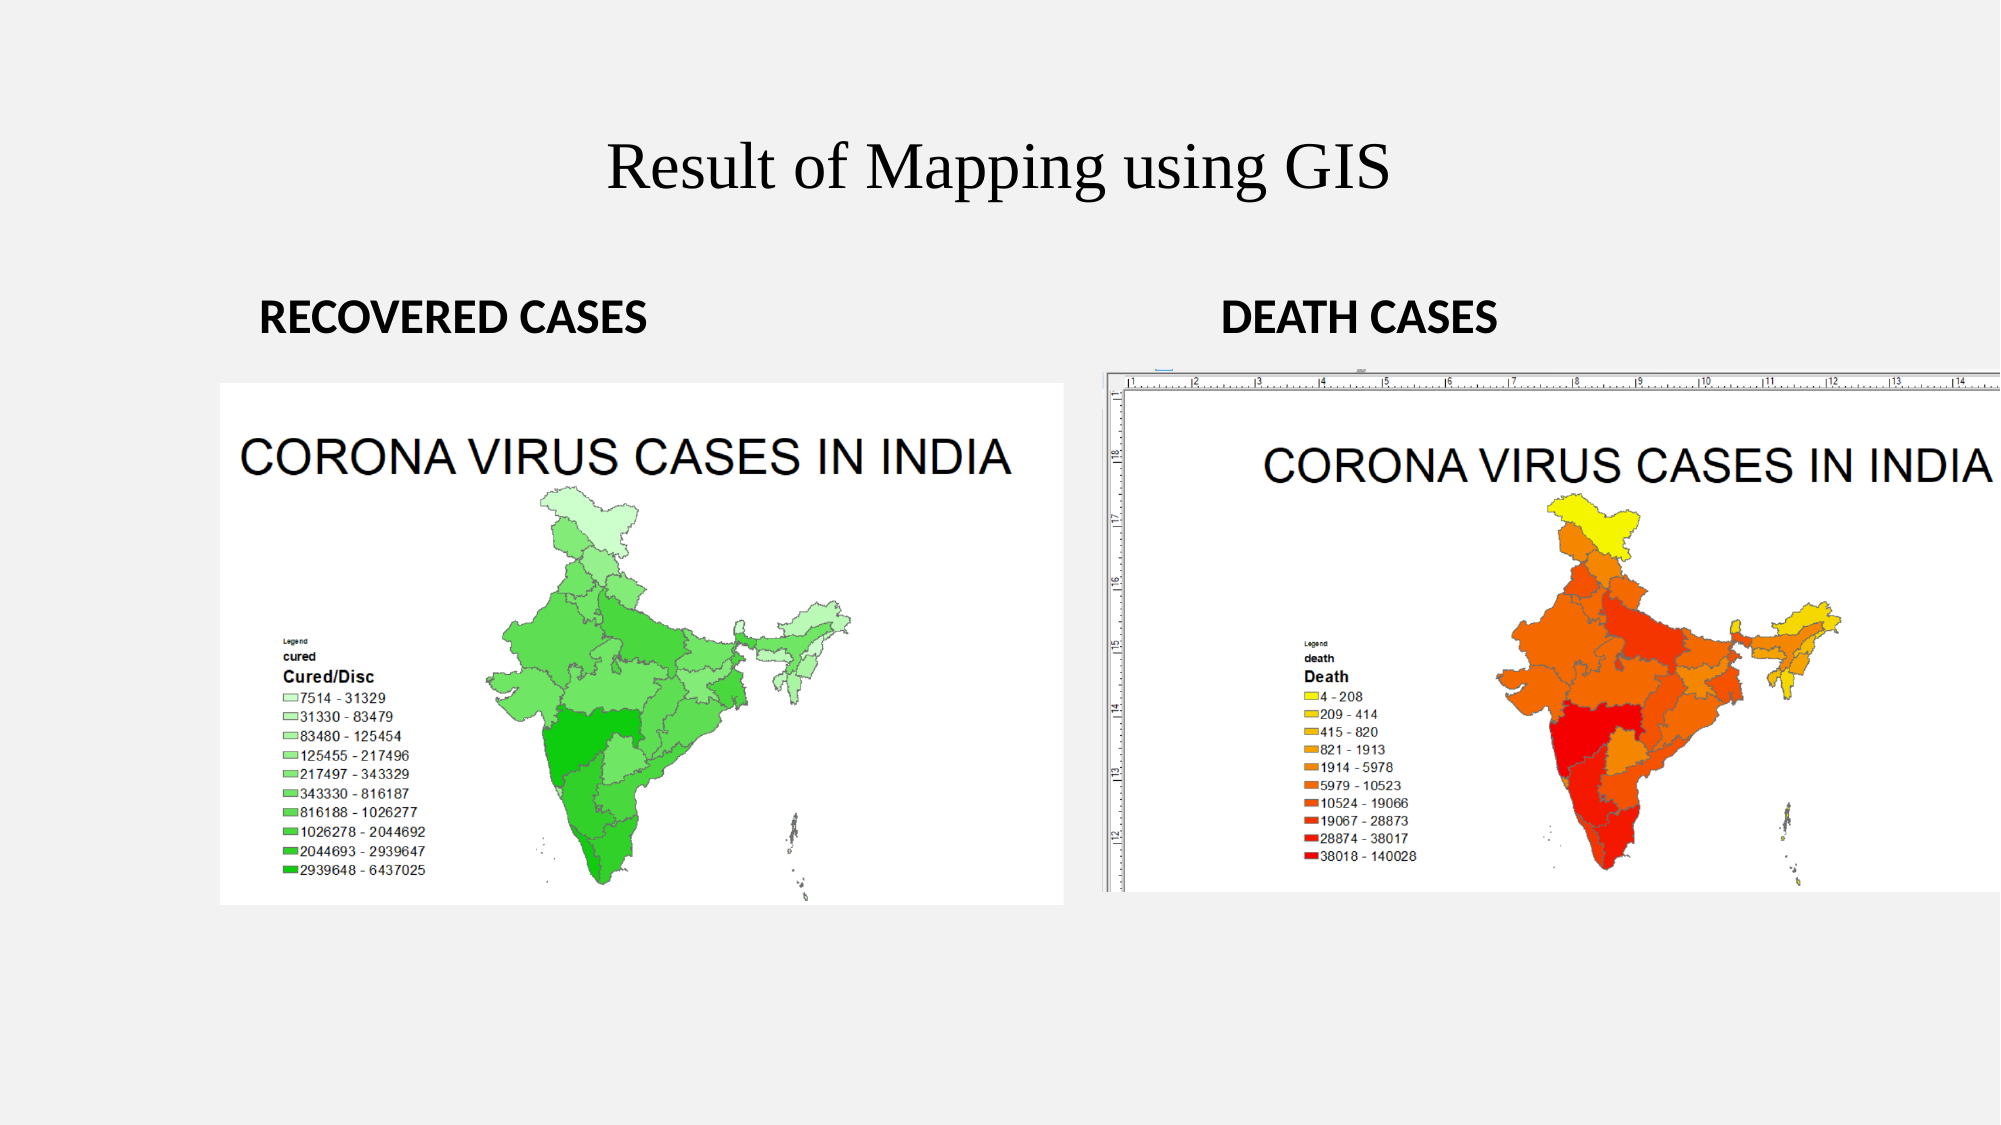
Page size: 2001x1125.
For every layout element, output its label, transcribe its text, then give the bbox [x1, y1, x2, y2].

list DEATH CASES [1205, 257, 1965, 353]
title Result of Mapping using GIS [113, 22, 1887, 311]
list RECOVERED CASES [244, 257, 1000, 353]
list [1102, 369, 2000, 892]
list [219, 383, 1064, 906]
